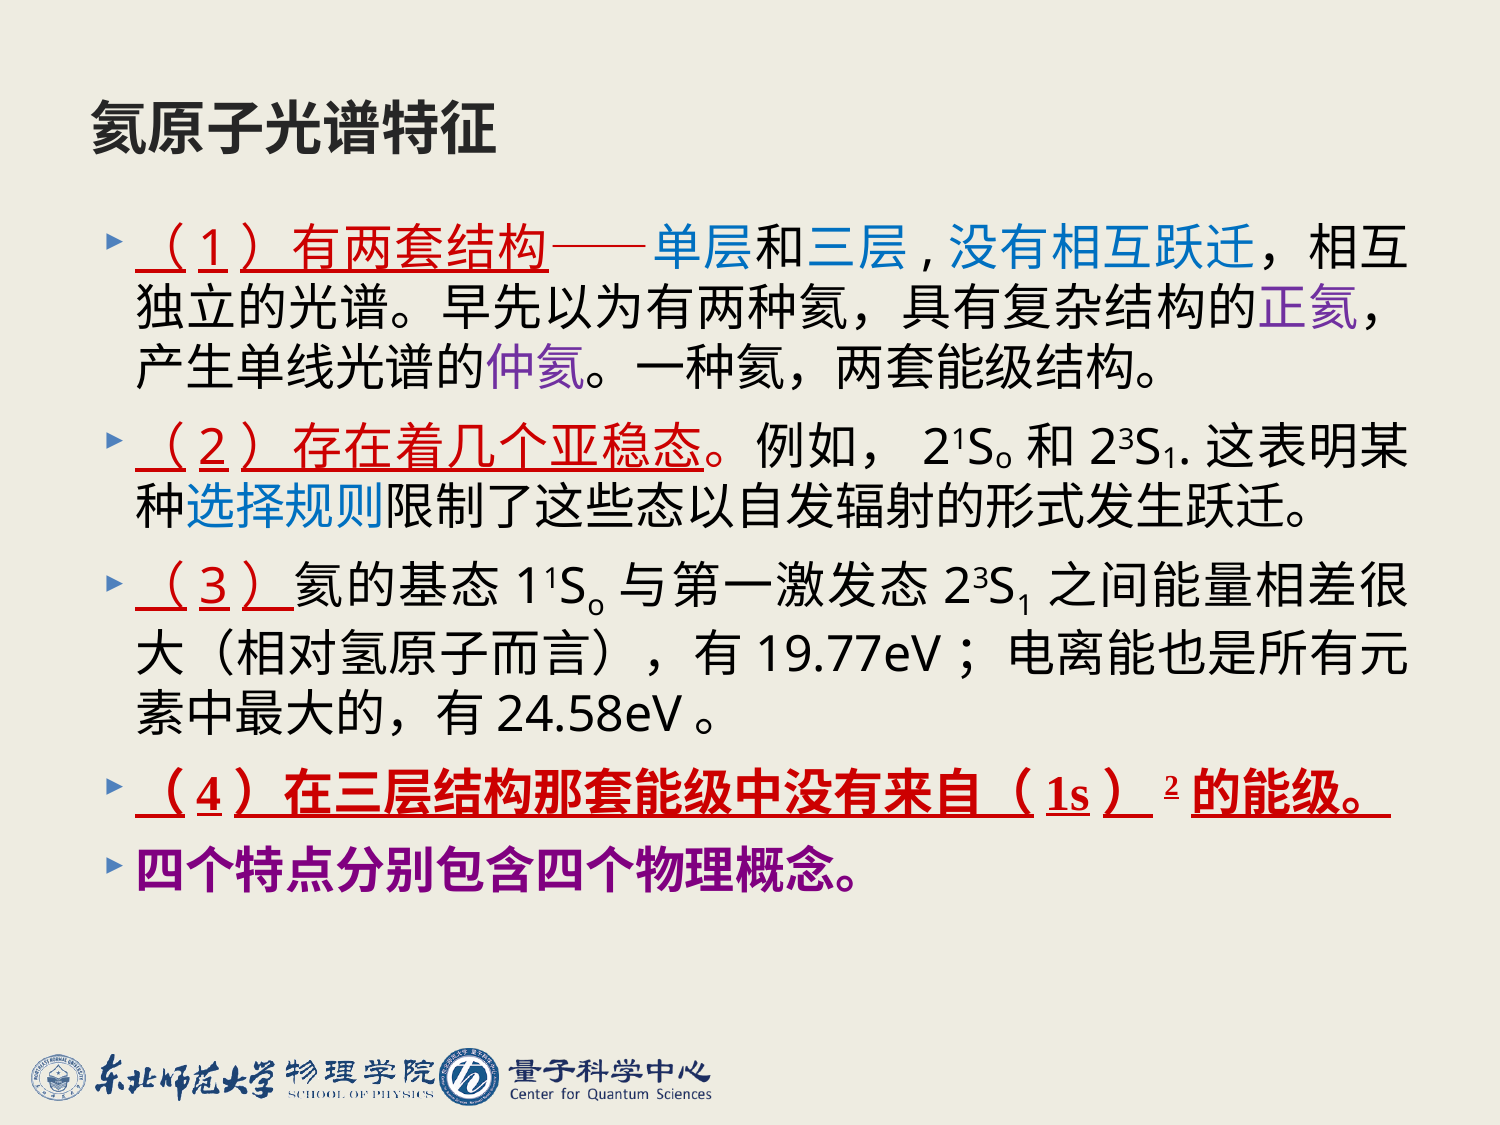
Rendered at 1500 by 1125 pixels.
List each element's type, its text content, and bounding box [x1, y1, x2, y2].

picture [20, 1046, 719, 1108]
list （1）有两套结构——单层和三层,没有相互跃迁，相互独立的光谱。早先以为有两种氦，具有复杂结构的正氦，产生单线光谱的仲氦。一种氦，两套能级结构。 （2）存在着几个亚稳态。例如，21So和23S1.这表明某种选择规则限制了这些态以自发辐射的形式发生跃迁。 （3）氦的基态11So与第一激发态23S1之间能量相差很大（相对氢原子而言），有19.77eV；电离能也是所有元素中最大的，有24.58eV。 （4）在三层结构那套能级中没有来自（1s）2的能级。 四个特点分别包含四个物理概念。 [75, 209, 1425, 951]
title 氦原子光谱特征 [75, 45, 1425, 209]
